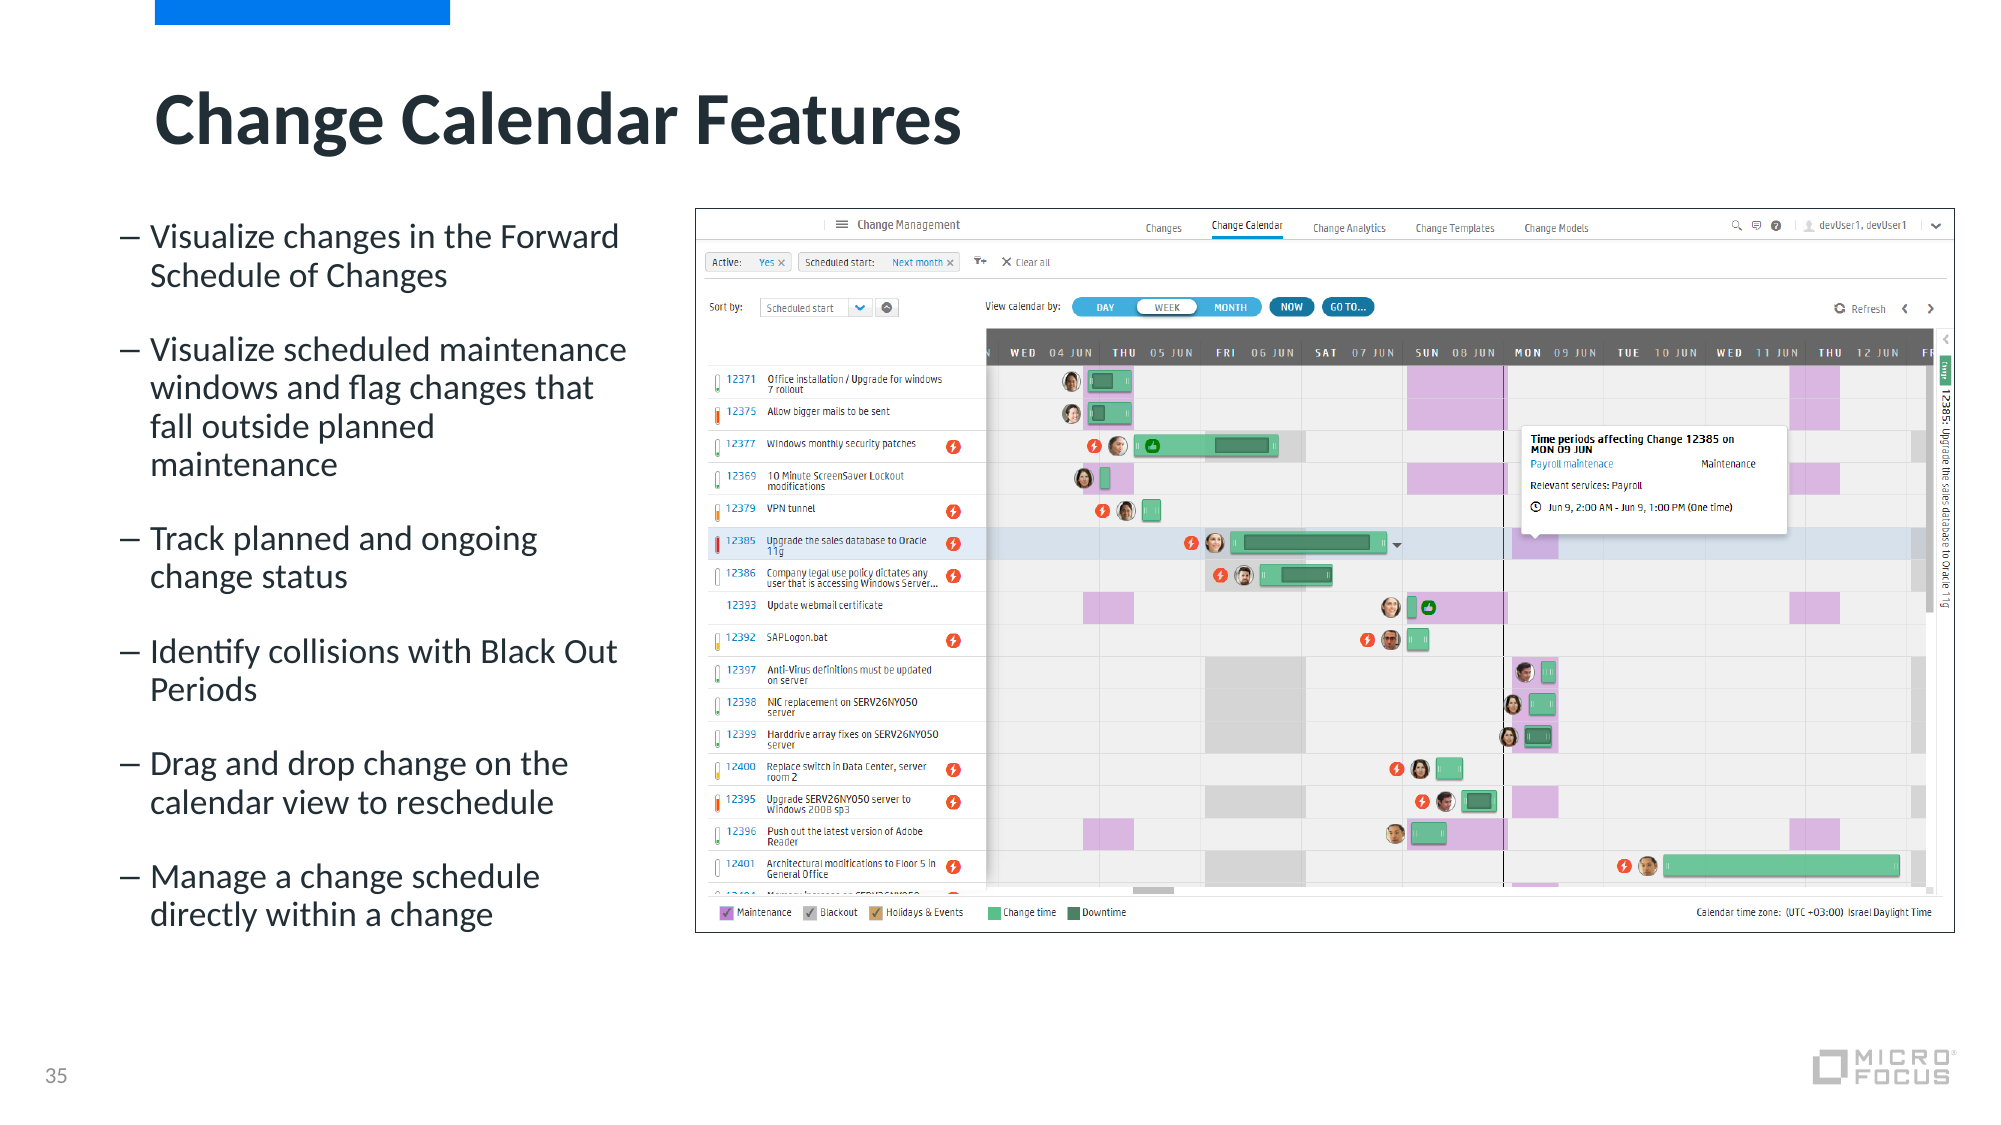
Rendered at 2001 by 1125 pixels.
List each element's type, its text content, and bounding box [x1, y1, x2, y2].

picture [695, 208, 1955, 933]
title Change Calendar Features [155, 72, 1847, 250]
text_box Visualize changes in the Forward Schedule of Changes Visualize scheduled maintenance windows and flag changes that fall outside planned maintenance Track planned and ongoing change status Identify collisions with Black Out Periods Drag and drop change on the calendar view to reschedule Manage a change schedule directly within a change [99, 208, 652, 1009]
slide_number 35 [30, 1051, 90, 1097]
